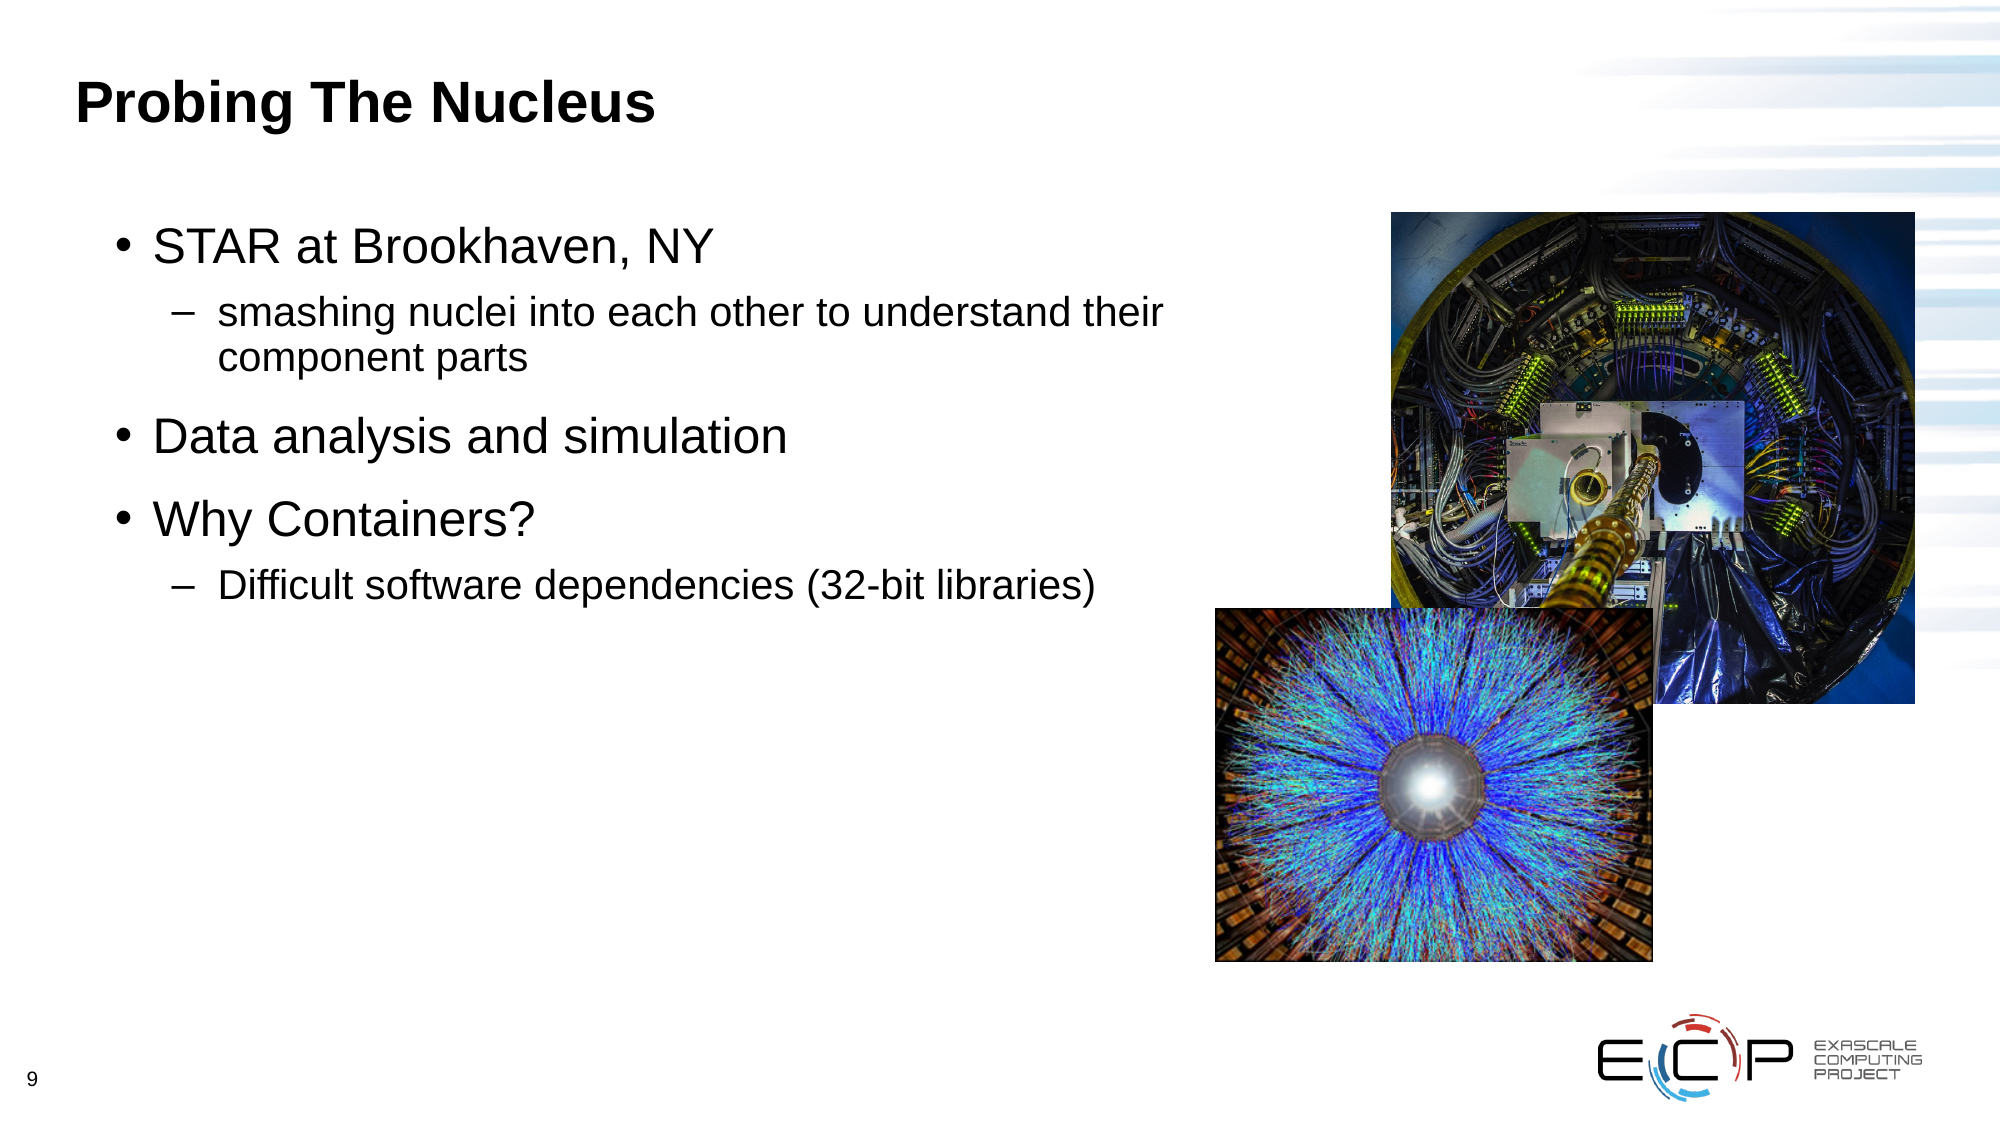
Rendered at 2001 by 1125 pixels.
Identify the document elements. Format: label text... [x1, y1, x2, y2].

title Probing The Nucleus [59, 67, 1927, 218]
list STAR at Brookhaven, NY smashing nuclei into each other to understand their component parts Data analysis and simulation Why Containers? Difficult software dependencies (32-bit libraries) [99, 212, 1277, 1006]
picture [1214, 0, 2000, 962]
picture [1598, 1014, 1922, 1102]
